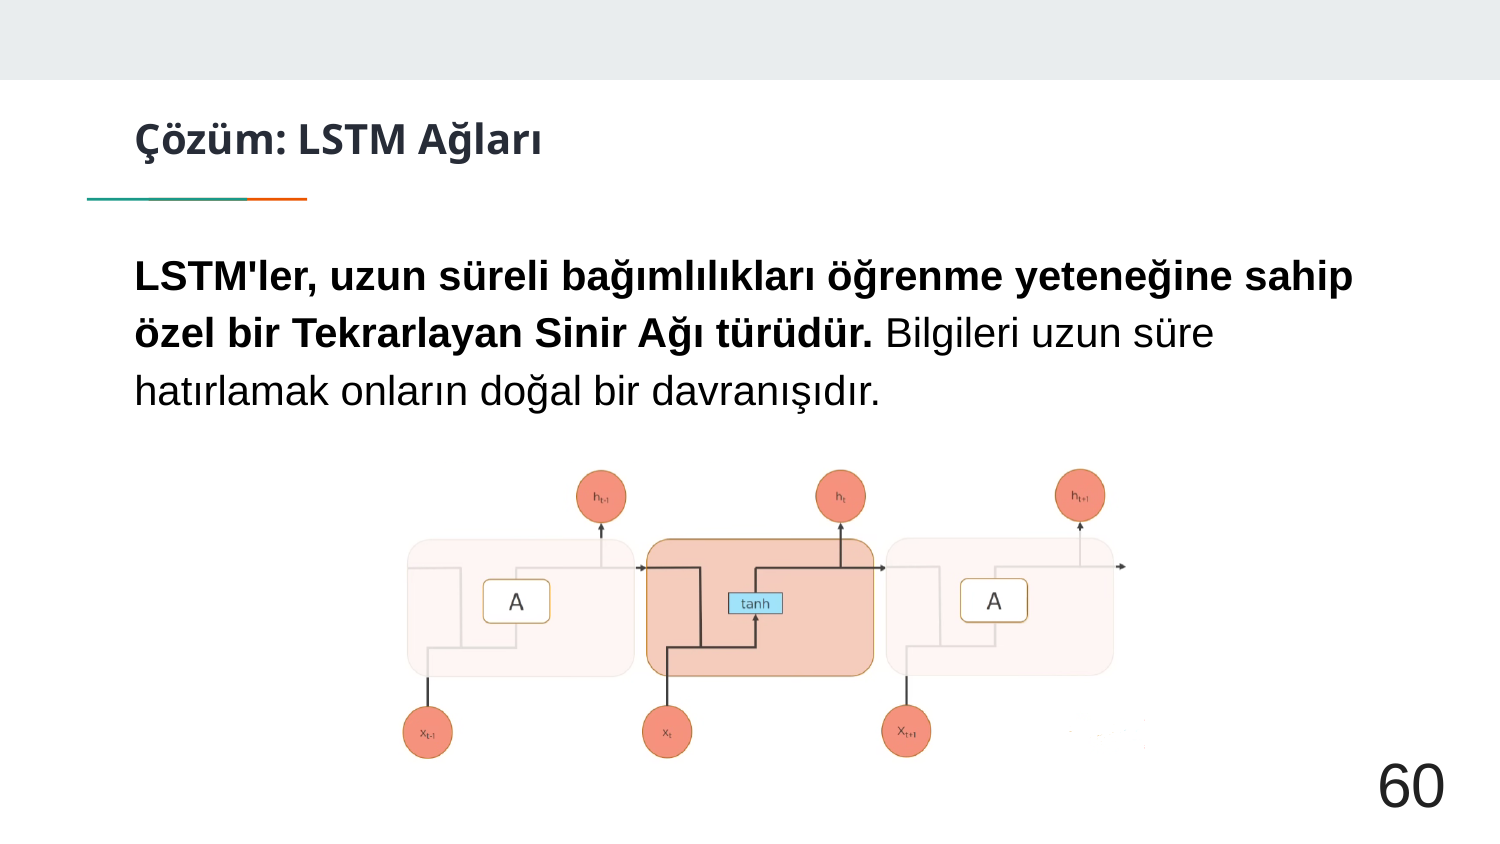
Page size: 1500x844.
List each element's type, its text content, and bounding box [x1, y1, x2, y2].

picture [360, 462, 1189, 794]
list LSTM'ler, uzun süreli bağımlılıkları öğrenme yeteneğine sahip özel bir Tekrarlayan Sinir Ağı türüdür. Bilgileri uzun süre hatırlamak onların doğal bir davranışıdır. [119, 226, 1381, 345]
text_box 60 [1362, 729, 1490, 835]
title Çözüm: LSTM Ağları [119, 93, 1381, 182]
